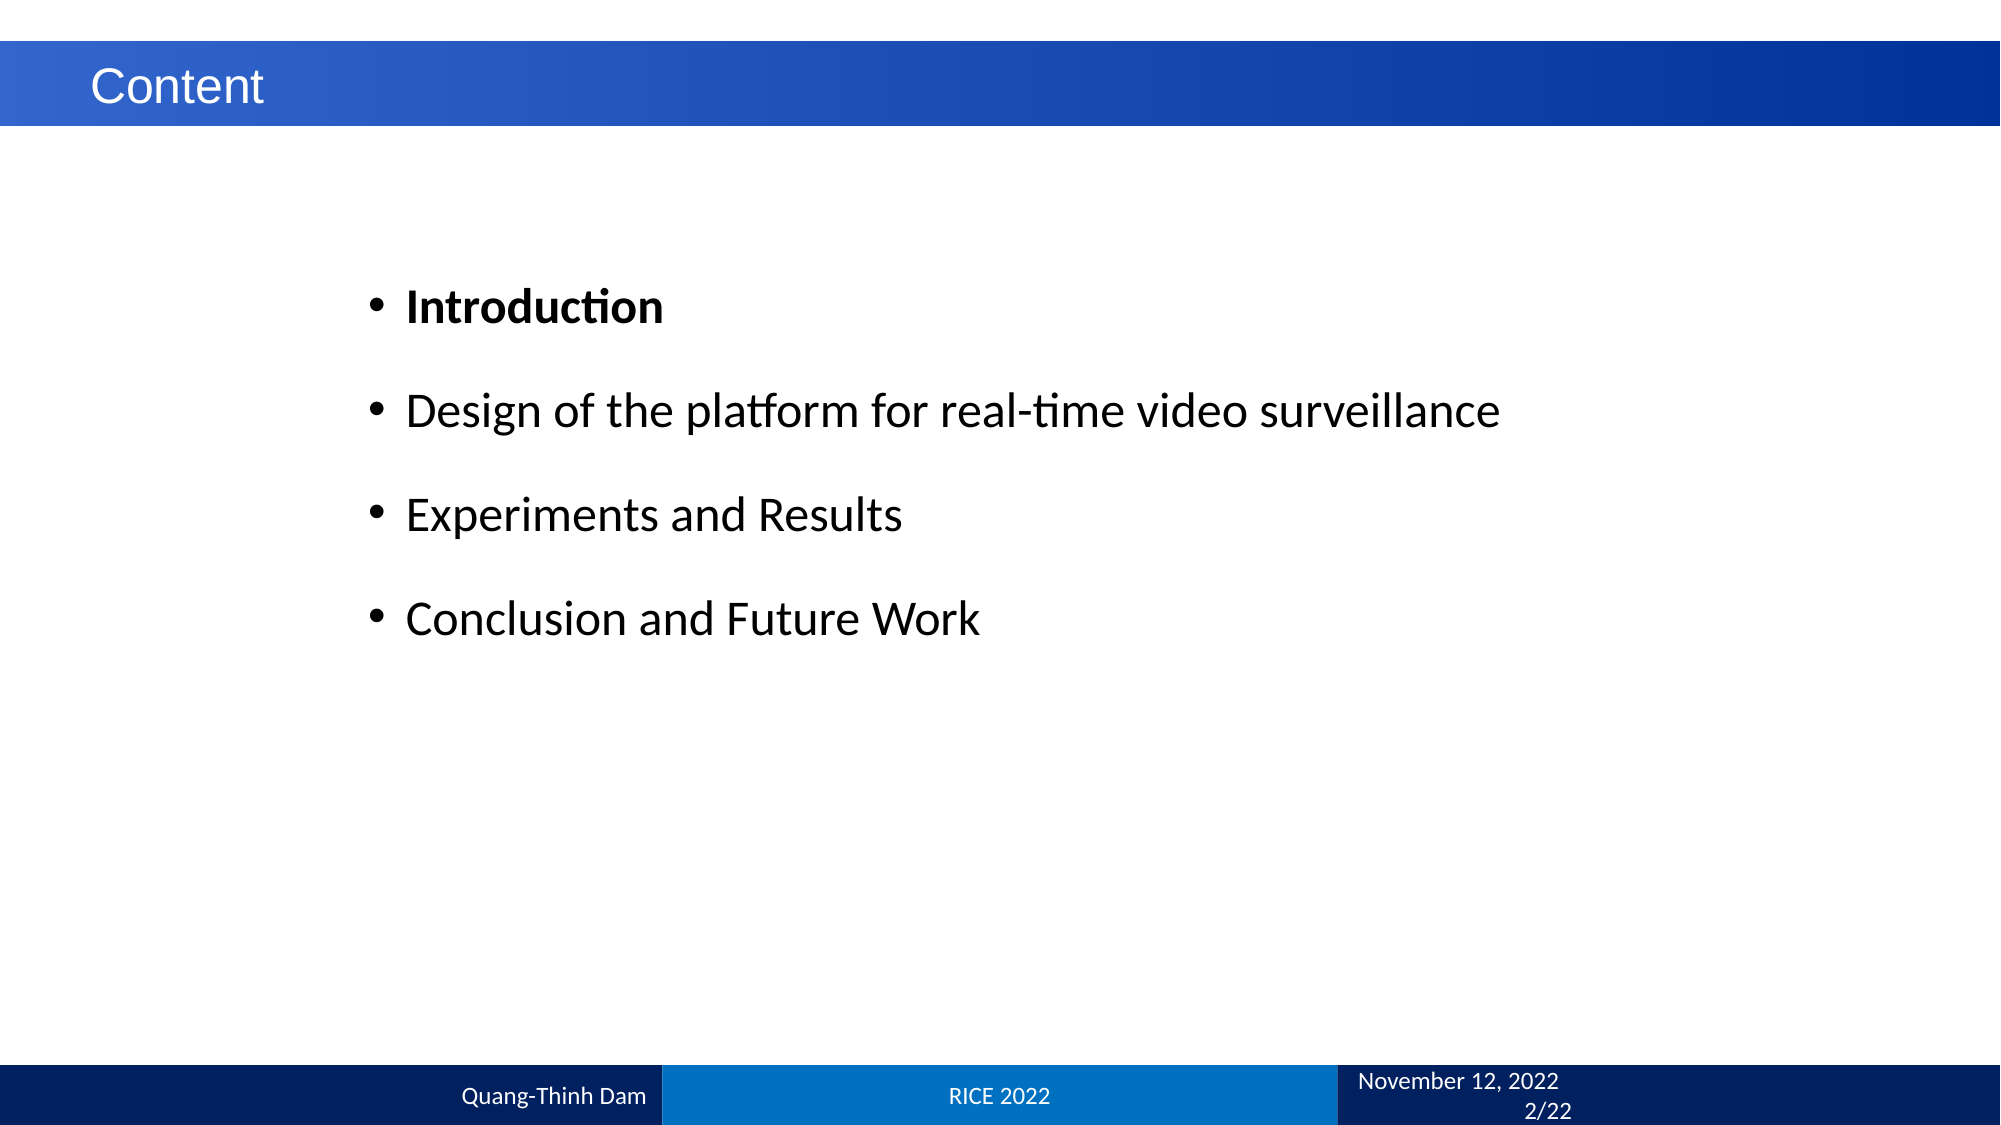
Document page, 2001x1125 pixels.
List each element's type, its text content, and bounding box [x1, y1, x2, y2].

slide_number Quang-Thinh Dam [0, 1065, 662, 1125]
footer RICE 2022 [662, 1065, 1337, 1125]
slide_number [1337, 1065, 2000, 1125]
list Introduction Design of the platform for real-time video surveillance Experiments and Results Conclusion and Future Work [353, 272, 1680, 1016]
title Content [0, 41, 2000, 126]
